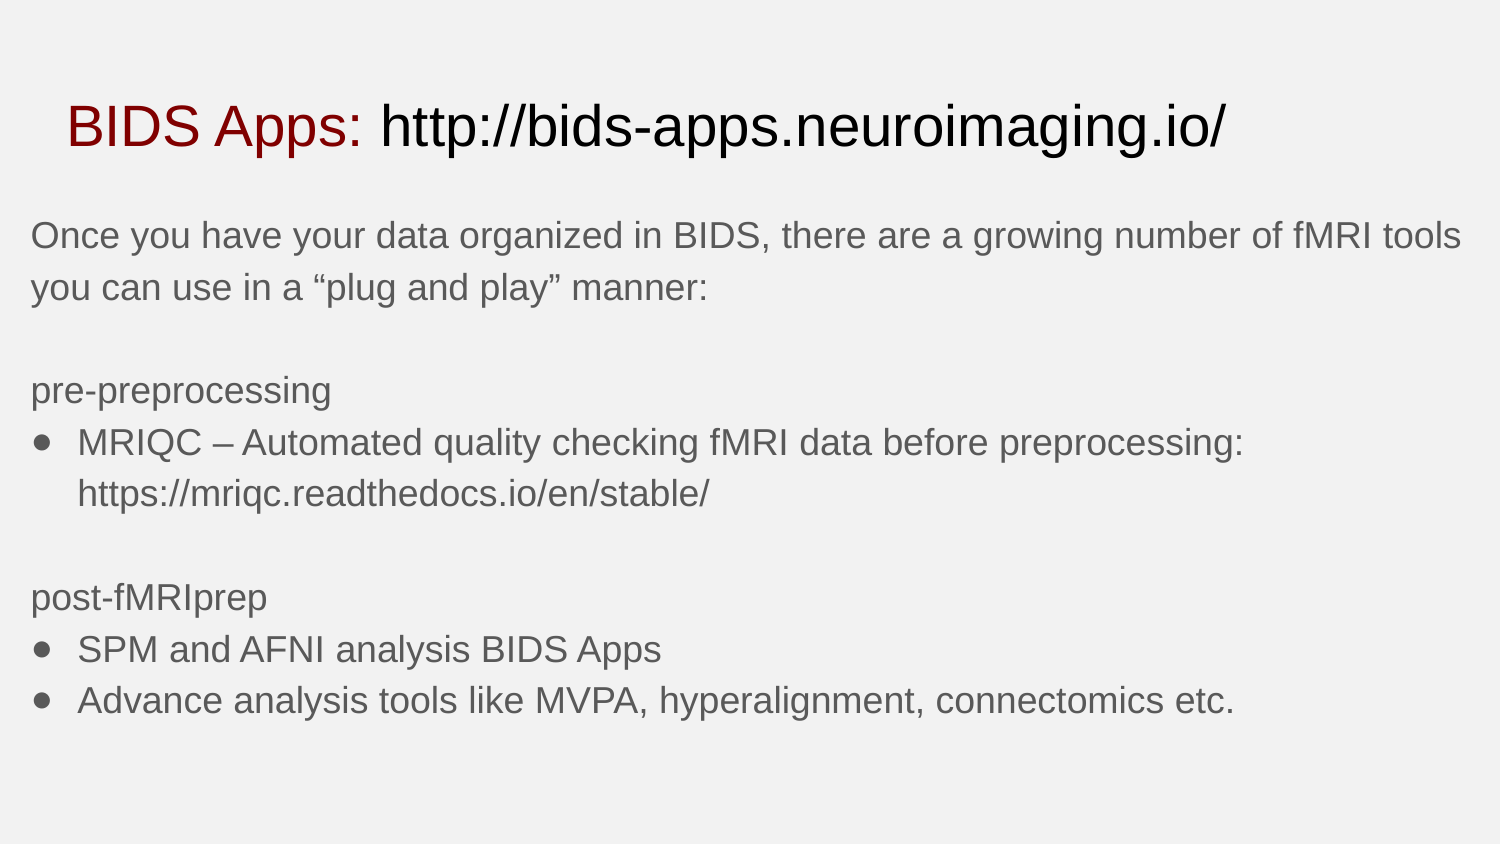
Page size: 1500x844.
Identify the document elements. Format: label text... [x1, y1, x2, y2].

title BIDS Apps: http://bids-apps.neuroimaging.io/ [51, 72, 1449, 167]
list Once you have your data organized in BIDS, there are a growing number of fMRI tools you can use in a “plug and play” manner: pre-preprocessing MRIQC – Automated quality checking fMRI data before preprocessing: https://mriqc.readthedocs.io/en/stable/ post-fMRIprep SPM and AFNI analysis BIDS Apps Advance analysis tools like MVPA, hyperalignment, connectomics etc. [15, 189, 1500, 798]
